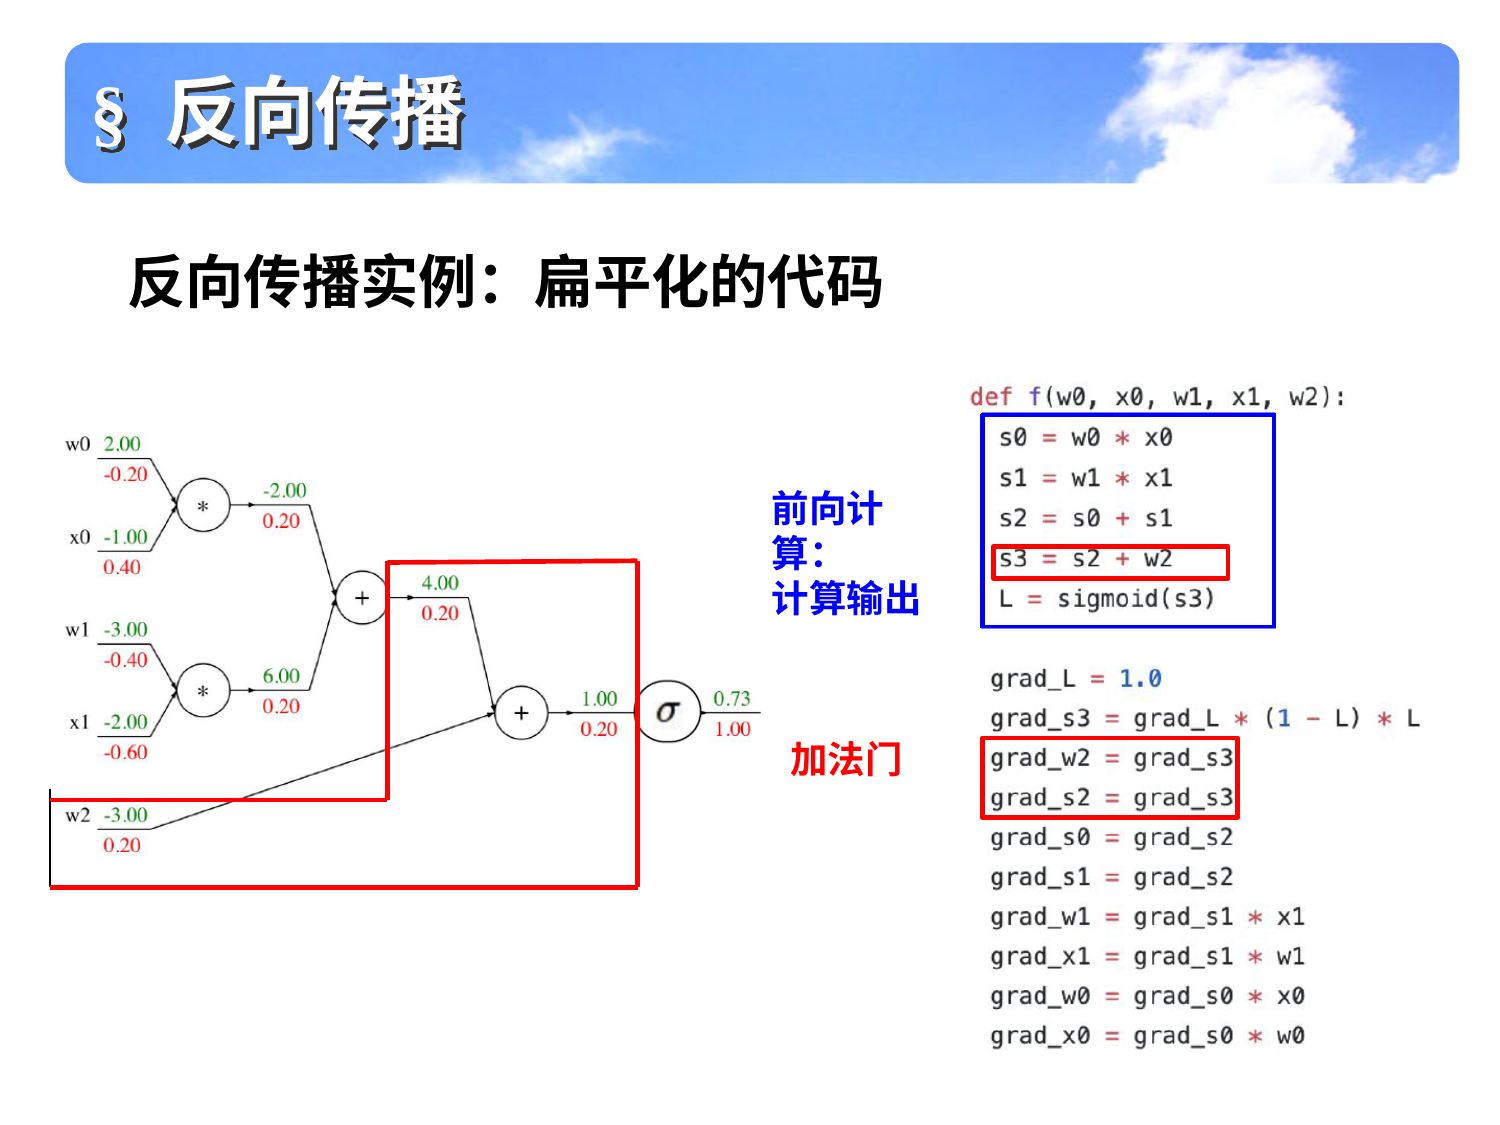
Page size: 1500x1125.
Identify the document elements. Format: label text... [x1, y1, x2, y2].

picture [986, 659, 1423, 1052]
picture [49, 411, 765, 876]
text_box § 反向传播 [74, 49, 1288, 168]
picture [64, 42, 1460, 184]
text_box 前向计算： 计算输出 [775, 478, 941, 628]
text_box 反向传播实例：扁平化的代码 [112, 237, 1150, 323]
picture [58, 571, 630, 876]
picture [949, 374, 1466, 638]
text_box 加法门 [775, 728, 976, 789]
